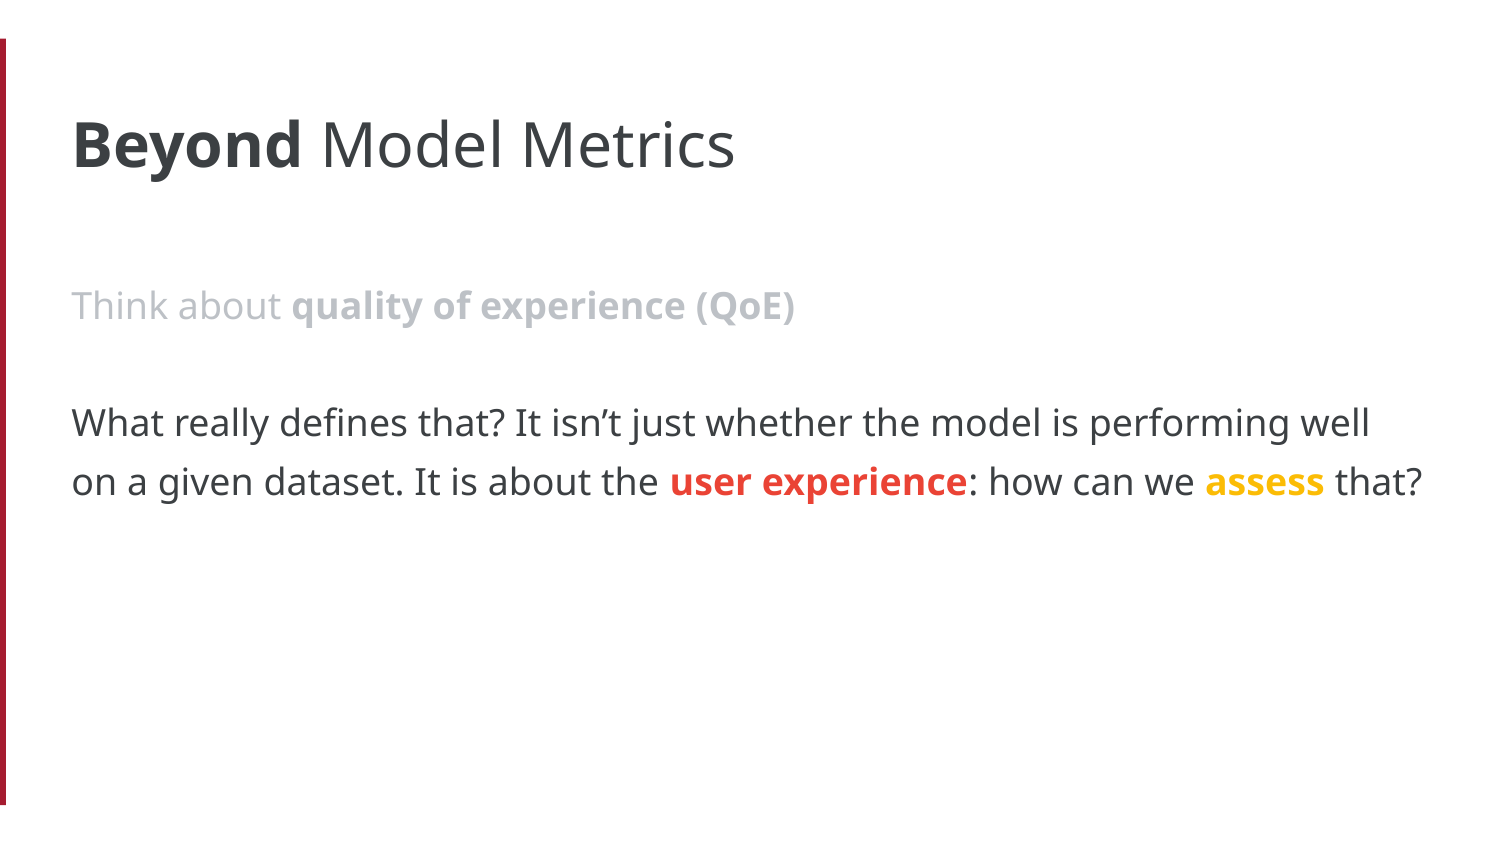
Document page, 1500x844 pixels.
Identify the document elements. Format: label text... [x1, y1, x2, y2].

list Think about quality of experience (QoE) What really defines that? It isn’t just whether the model is performing well on a given dataset. It is about the user experience: how can we assess that? [56, 253, 1443, 806]
title Beyond Model Metrics [56, 99, 1336, 188]
